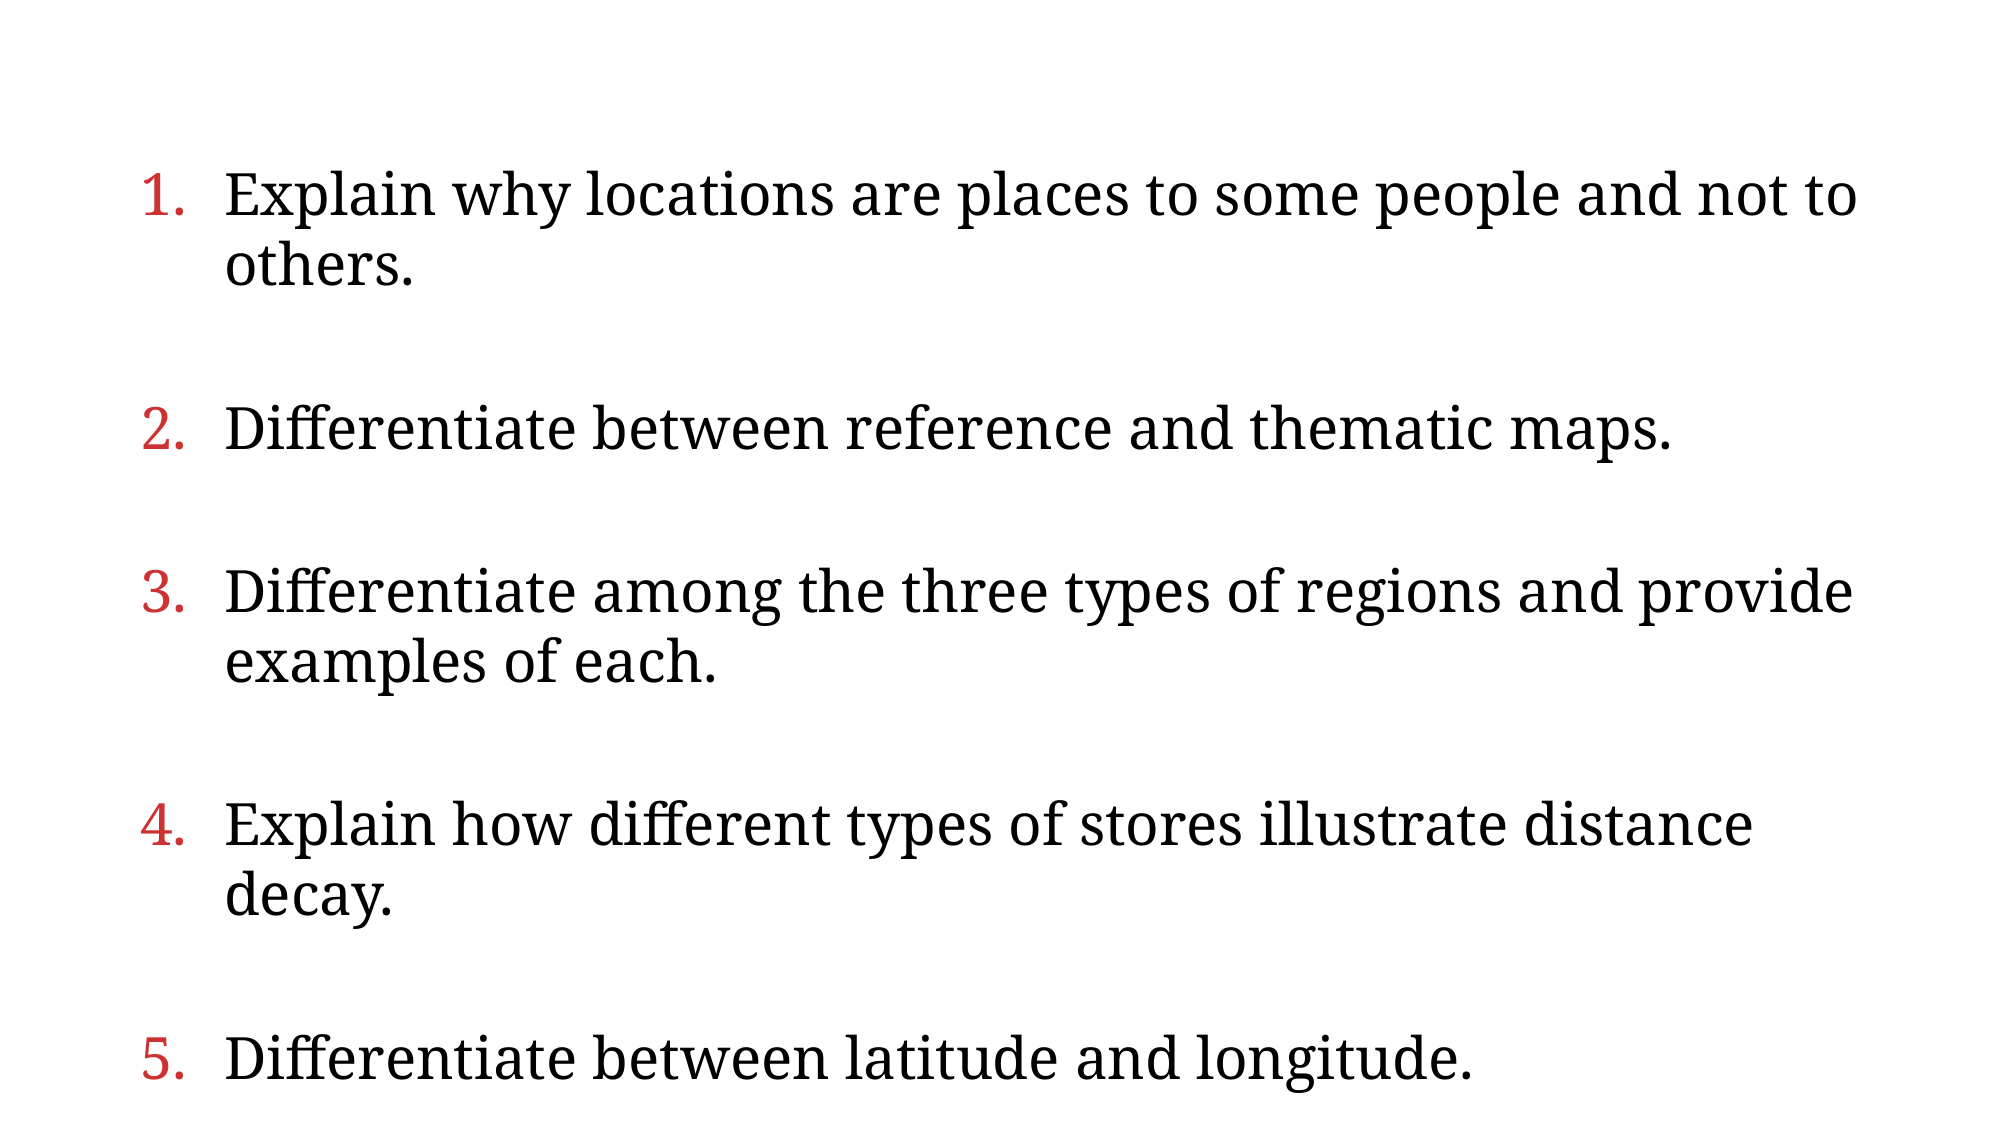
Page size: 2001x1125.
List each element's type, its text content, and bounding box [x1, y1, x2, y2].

list Explain why locations are places to some people and not to others. Differentiate between reference and thematic maps. Differentiate among the three types of regions and provide examples of each. Explain how different types of stores illustrate distance decay. Differentiate between latitude and longitude. [125, 149, 1925, 1013]
